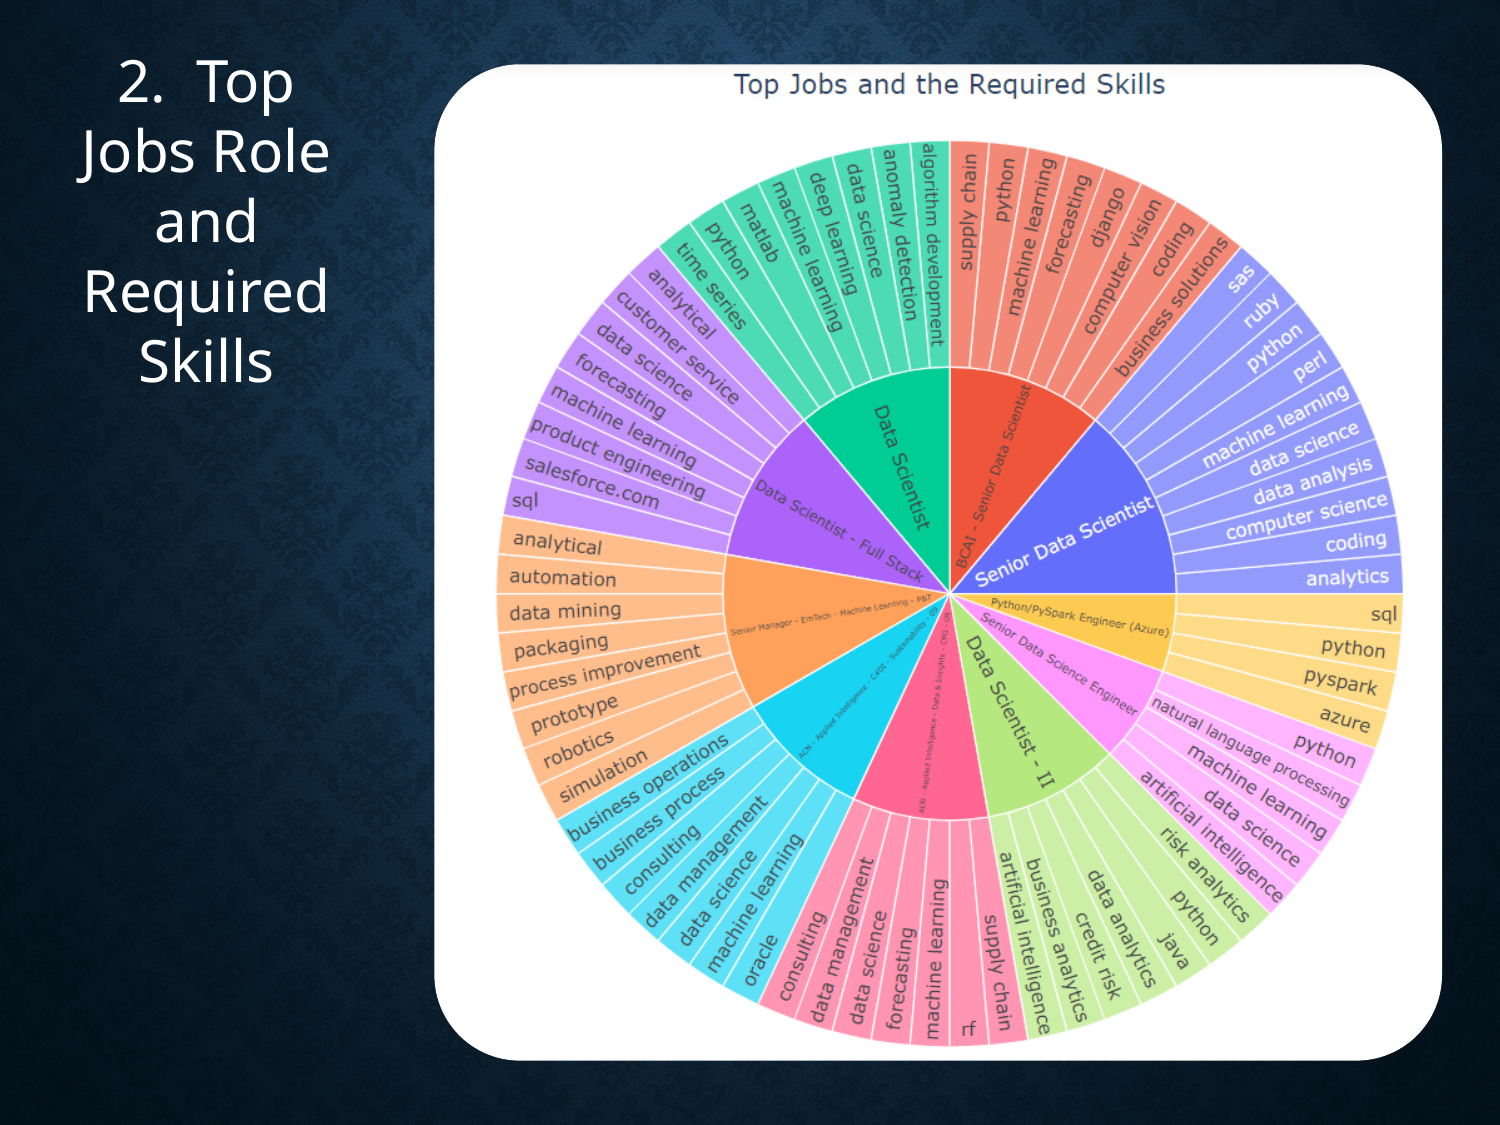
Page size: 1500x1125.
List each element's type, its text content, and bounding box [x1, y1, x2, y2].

text_box 2. Top Jobs Role and Required Skills [38, 36, 375, 402]
picture [433, 63, 1443, 1062]
